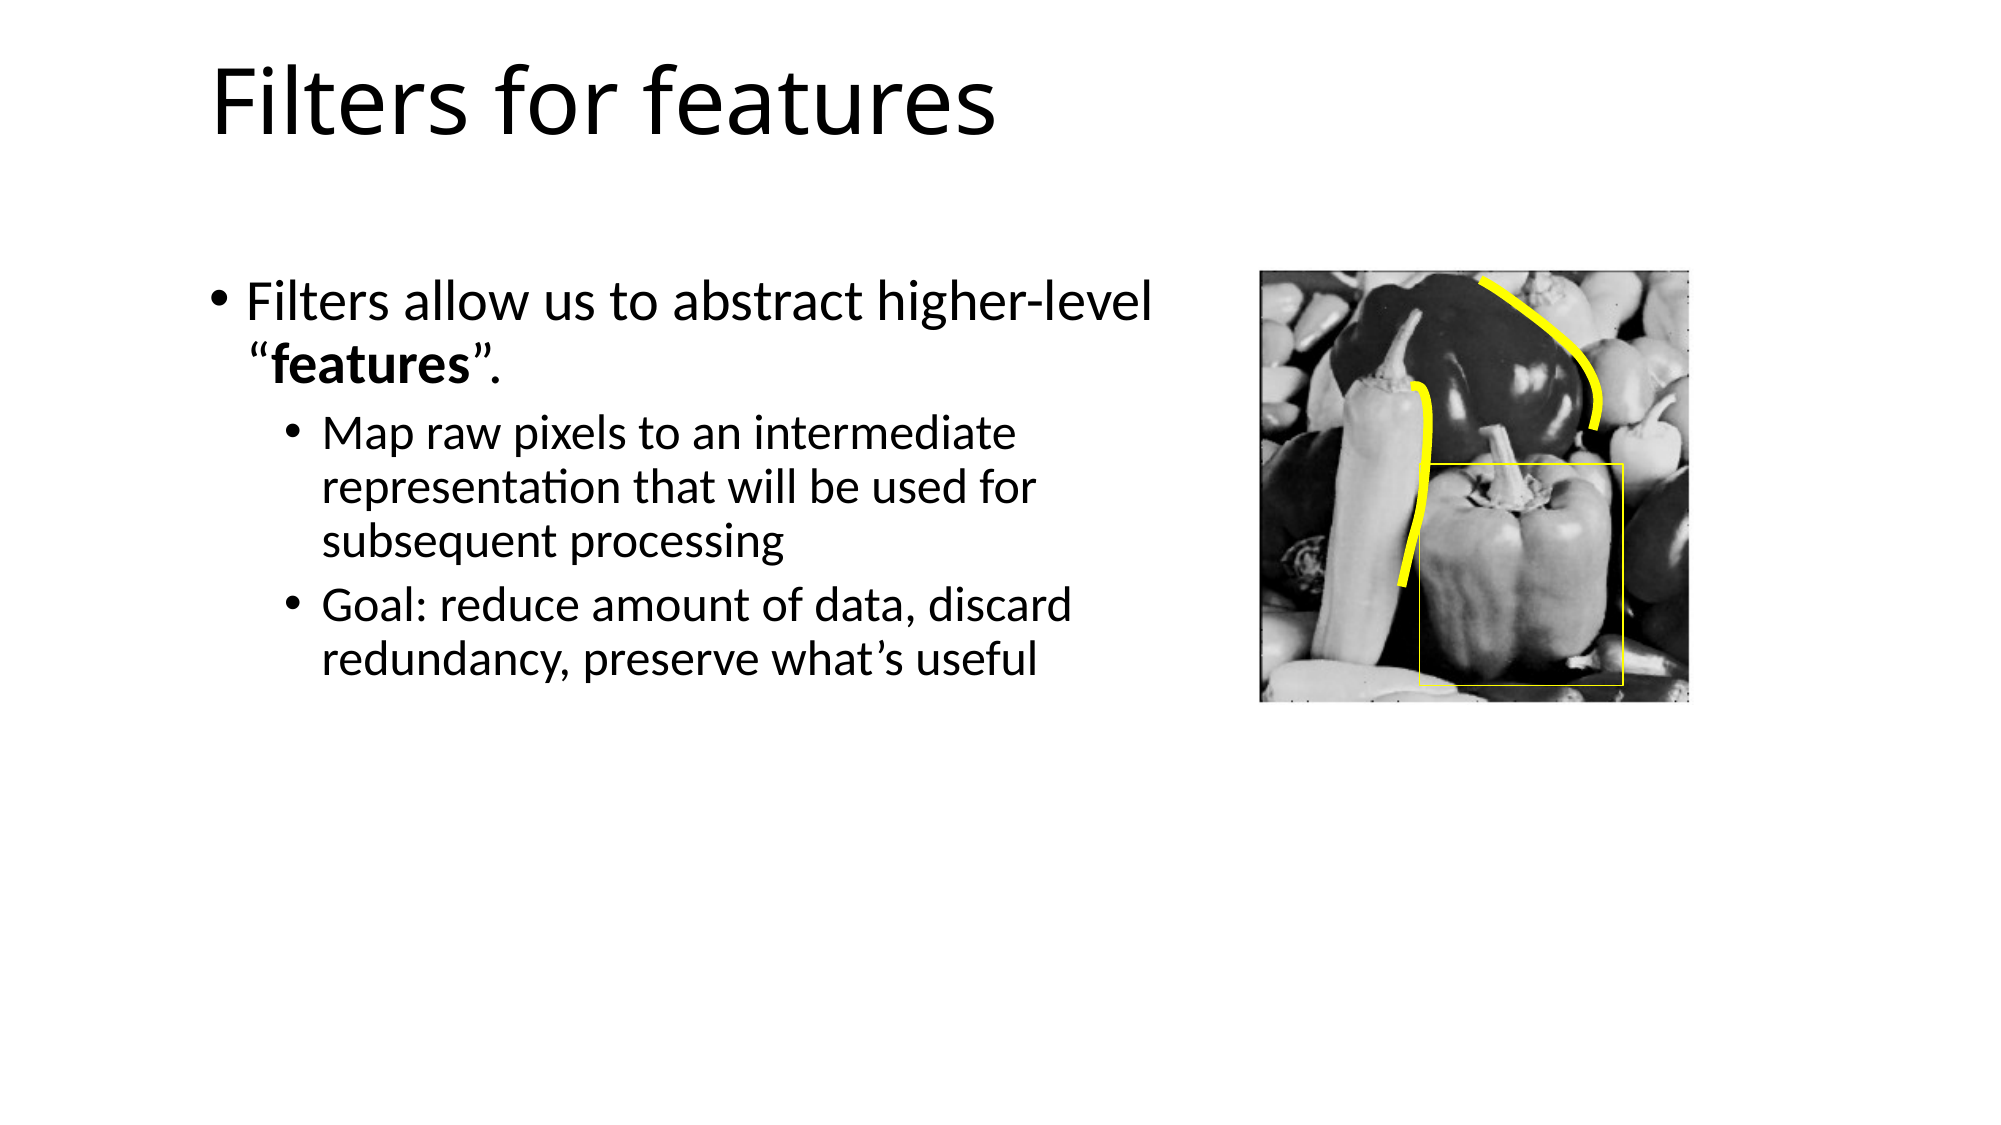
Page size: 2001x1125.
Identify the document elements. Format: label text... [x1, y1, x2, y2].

list Filters allow us to abstract higher-level “features”. Map raw pixels to an intermediate representation that will be used for subsequent processing Goal: reduce amount of data, discard redundancy, preserve what’s useful [194, 262, 1209, 1005]
title Filters for features [194, 11, 1617, 199]
picture [1258, 266, 1702, 705]
